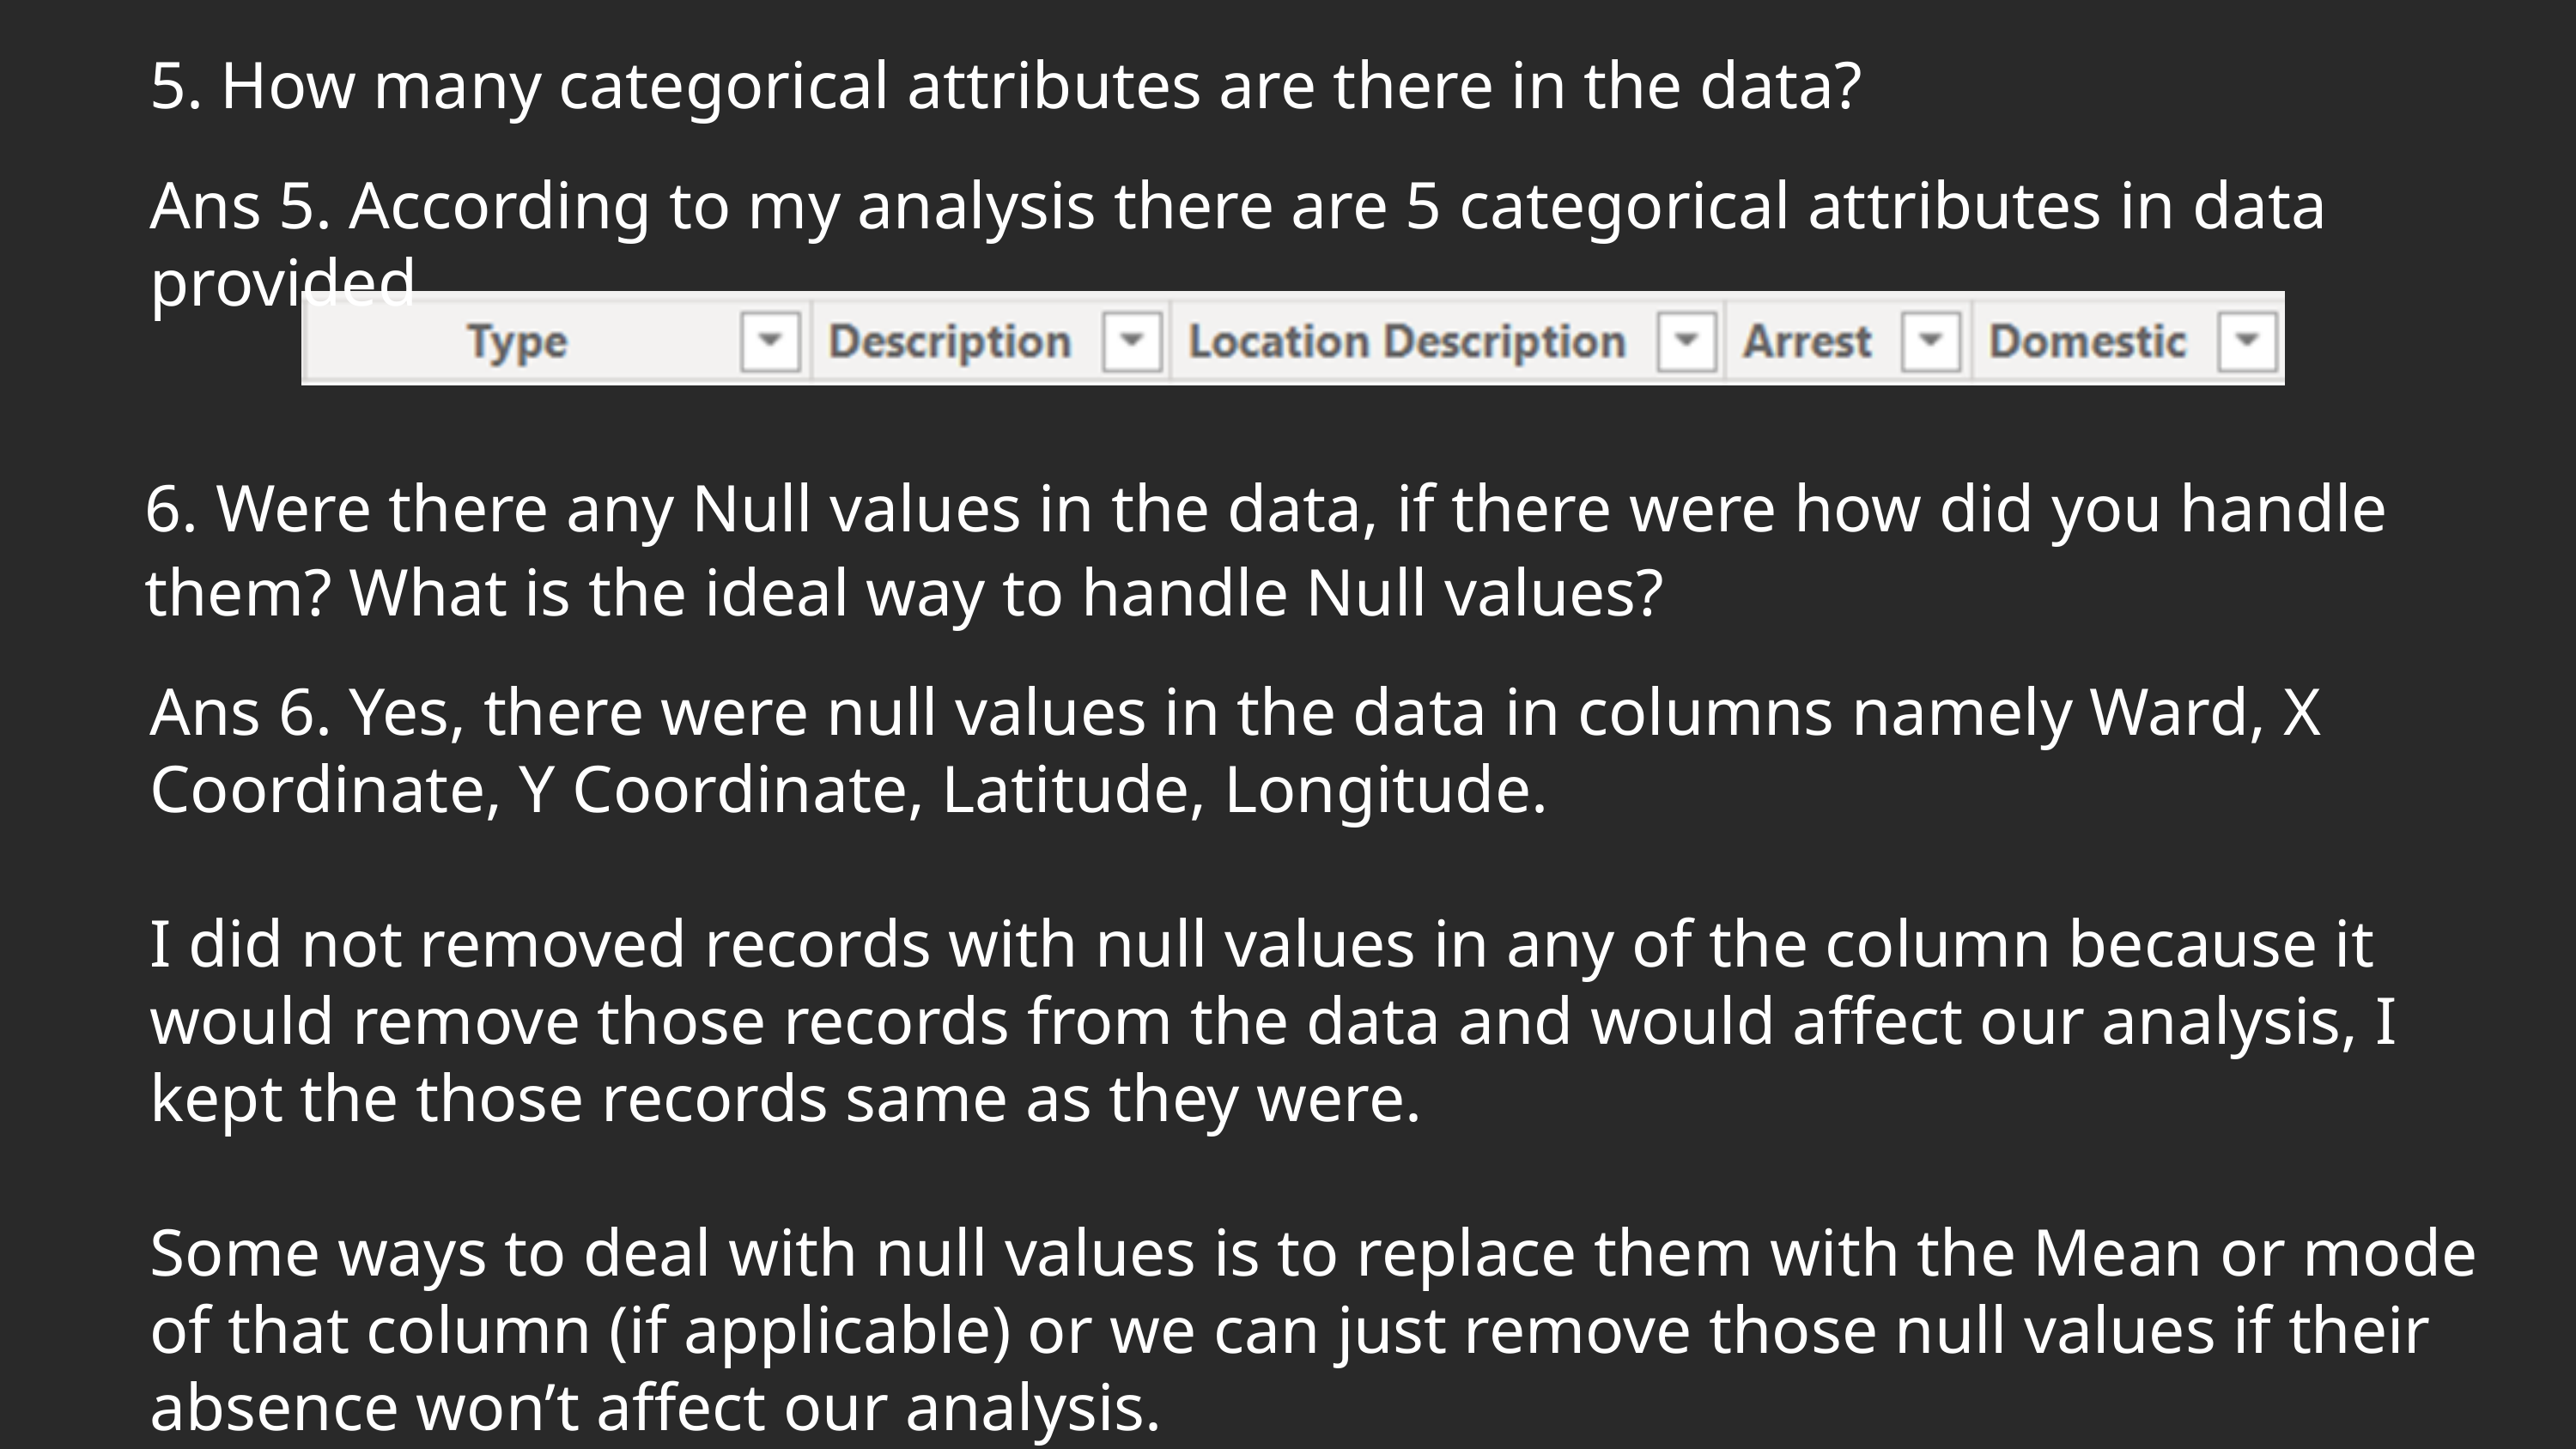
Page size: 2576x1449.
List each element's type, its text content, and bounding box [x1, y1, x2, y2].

text_box Ans 6. Yes, there were null values in the data in columns namely Ward, X Coordinate, Y Coordinate, Latitude, Longitude. I did not removed records with null values in any of the column because it would remove those records from the data and would affect our analysis, I kept the those records same as they were. Some ways to deal with null values is to replace them with the Mean or mode of that column (if applicable) or we can just remove those null values if their absence won’t affect our analysis. [149, 670, 2533, 1449]
text_box Ans 5. According to my analysis there are 5 categorical attributes in data provided [149, 164, 2432, 319]
text_box 5. How many categorical attributes are there in the data? [149, 37, 2538, 122]
text_box 6. Were there any Null values in the data, if there were how did you handle them? What is the ideal way to handle Null values? [144, 460, 2533, 628]
text_box [301, 319, 2285, 385]
